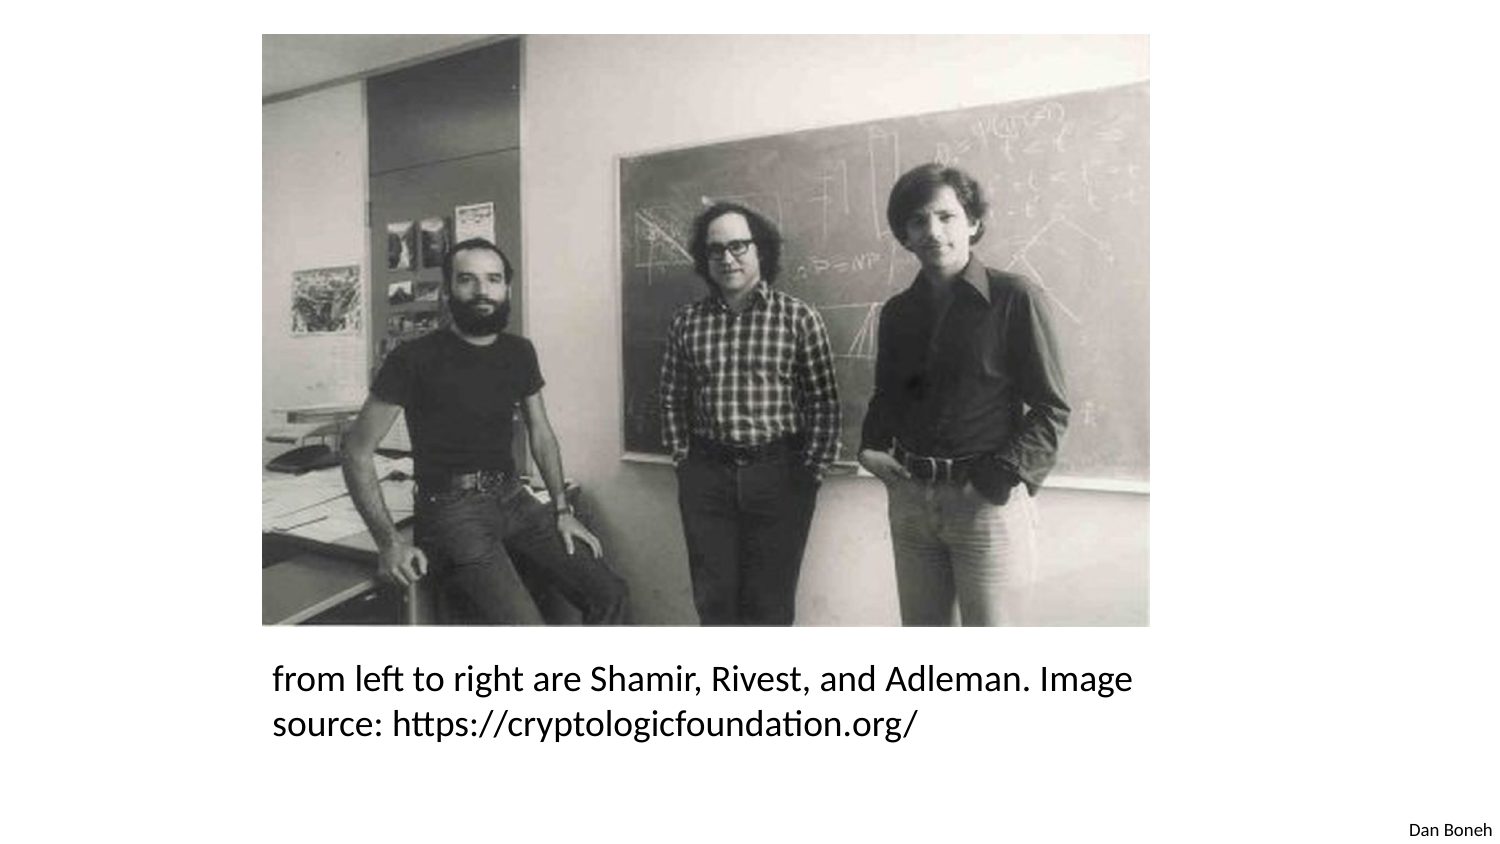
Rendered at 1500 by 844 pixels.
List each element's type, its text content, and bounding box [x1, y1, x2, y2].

text_box from left to right are Shamir, Rivest, and Adleman. Image source: https://cryptologicfoundation.org/ [257, 646, 1213, 752]
picture [262, 34, 1151, 628]
